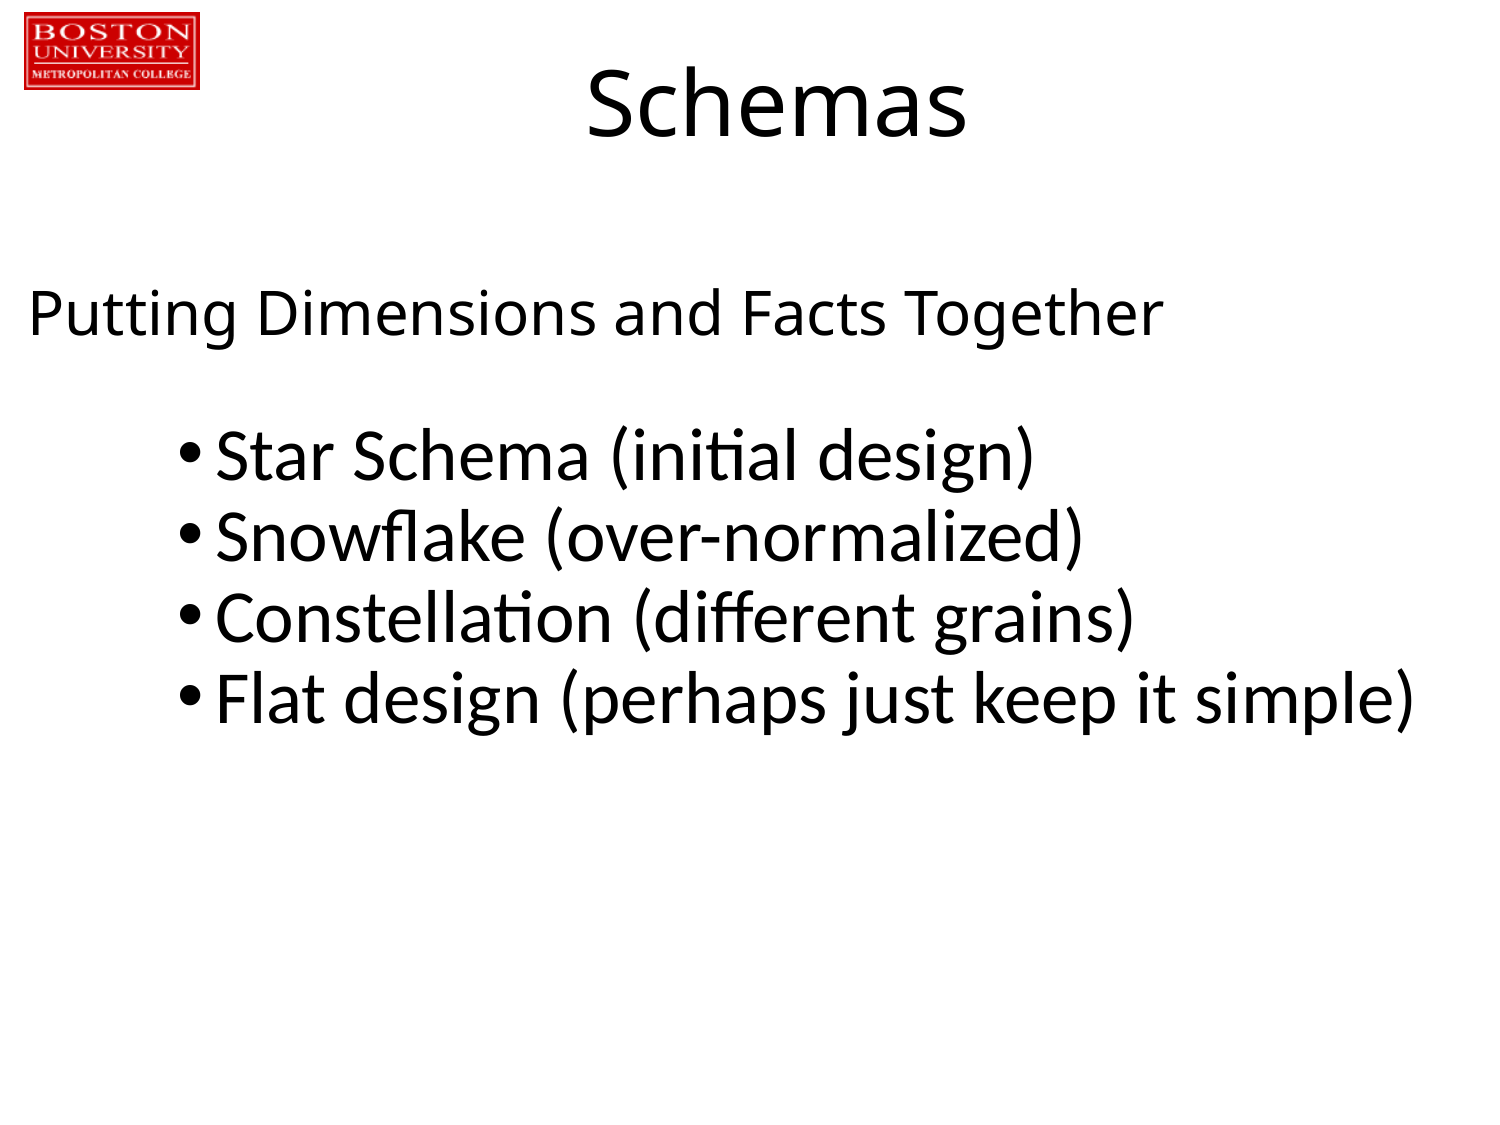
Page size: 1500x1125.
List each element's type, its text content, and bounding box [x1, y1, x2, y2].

list Putting Dimensions and Facts Together Star Schema (initial design) Snowflake (over-normalized) Constellation (different grains) Flat design (perhaps just keep it simple) [12, 275, 1488, 1050]
title Schemas [87, 35, 1468, 163]
picture [24, 12, 201, 90]
